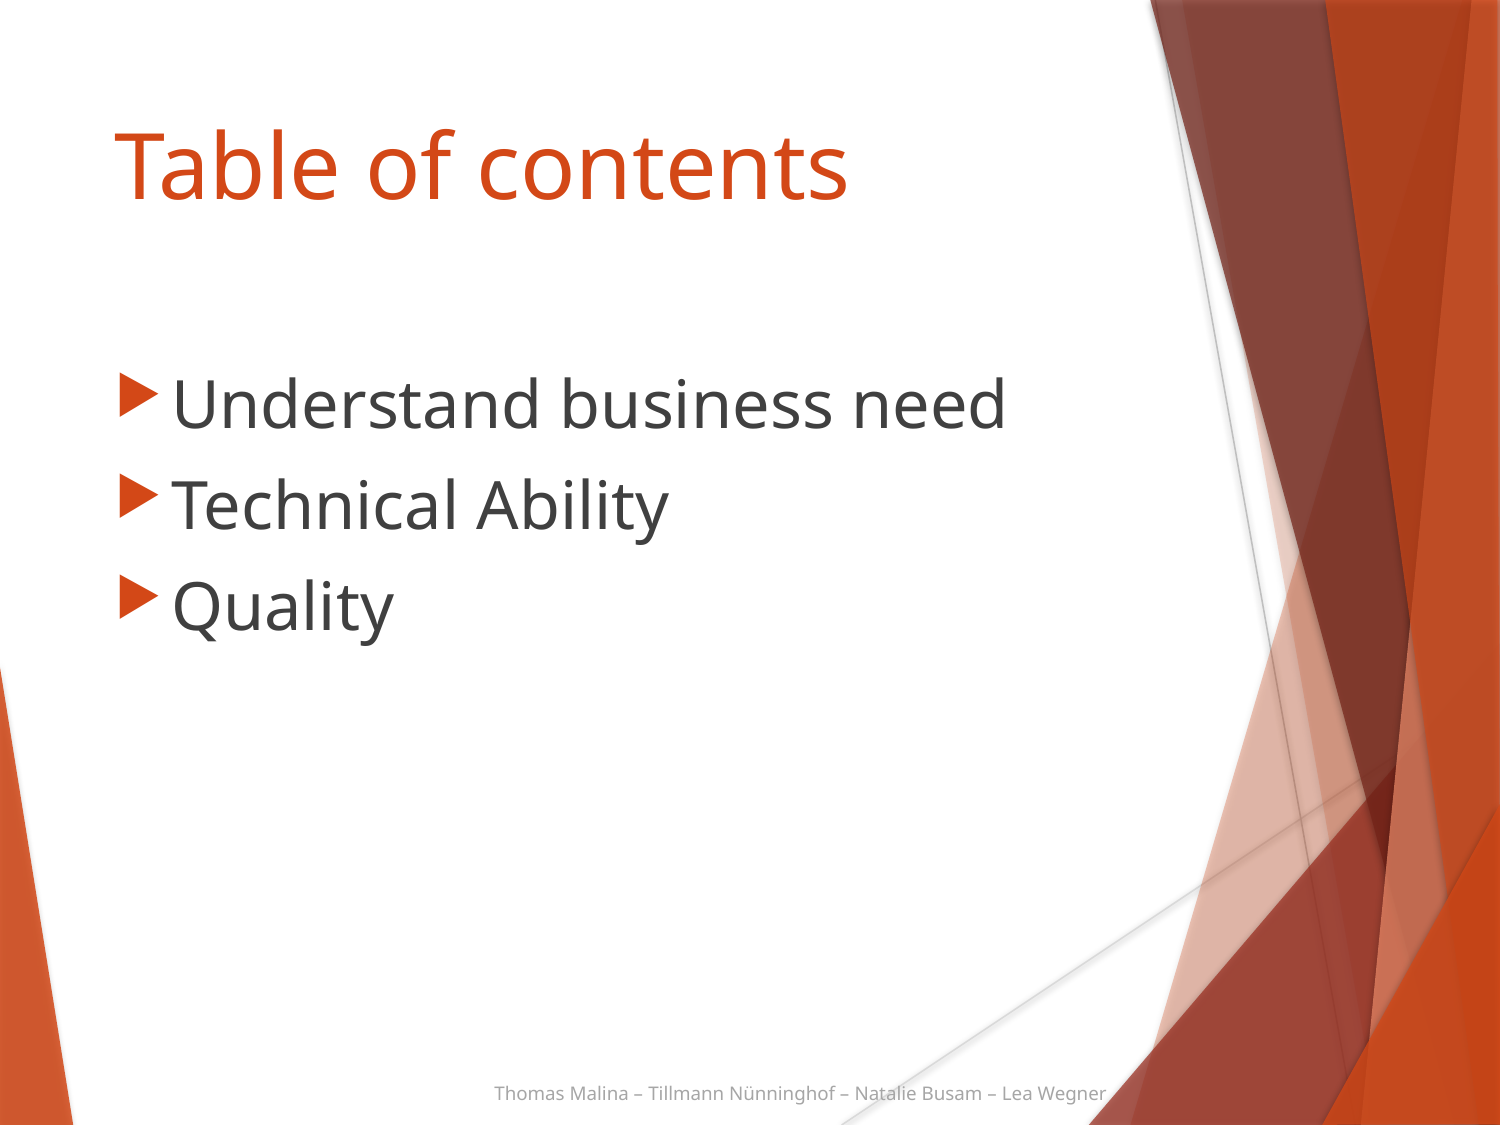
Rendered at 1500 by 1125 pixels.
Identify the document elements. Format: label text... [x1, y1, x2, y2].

text_box Table of contents [99, 99, 1142, 317]
text_box Understand business need Technical Ability Quality [99, 354, 1142, 991]
text_box Thomas Malina – Tillmann Nünninghof – Natalie Busam – Lea Wegner [84, 1063, 1126, 1123]
